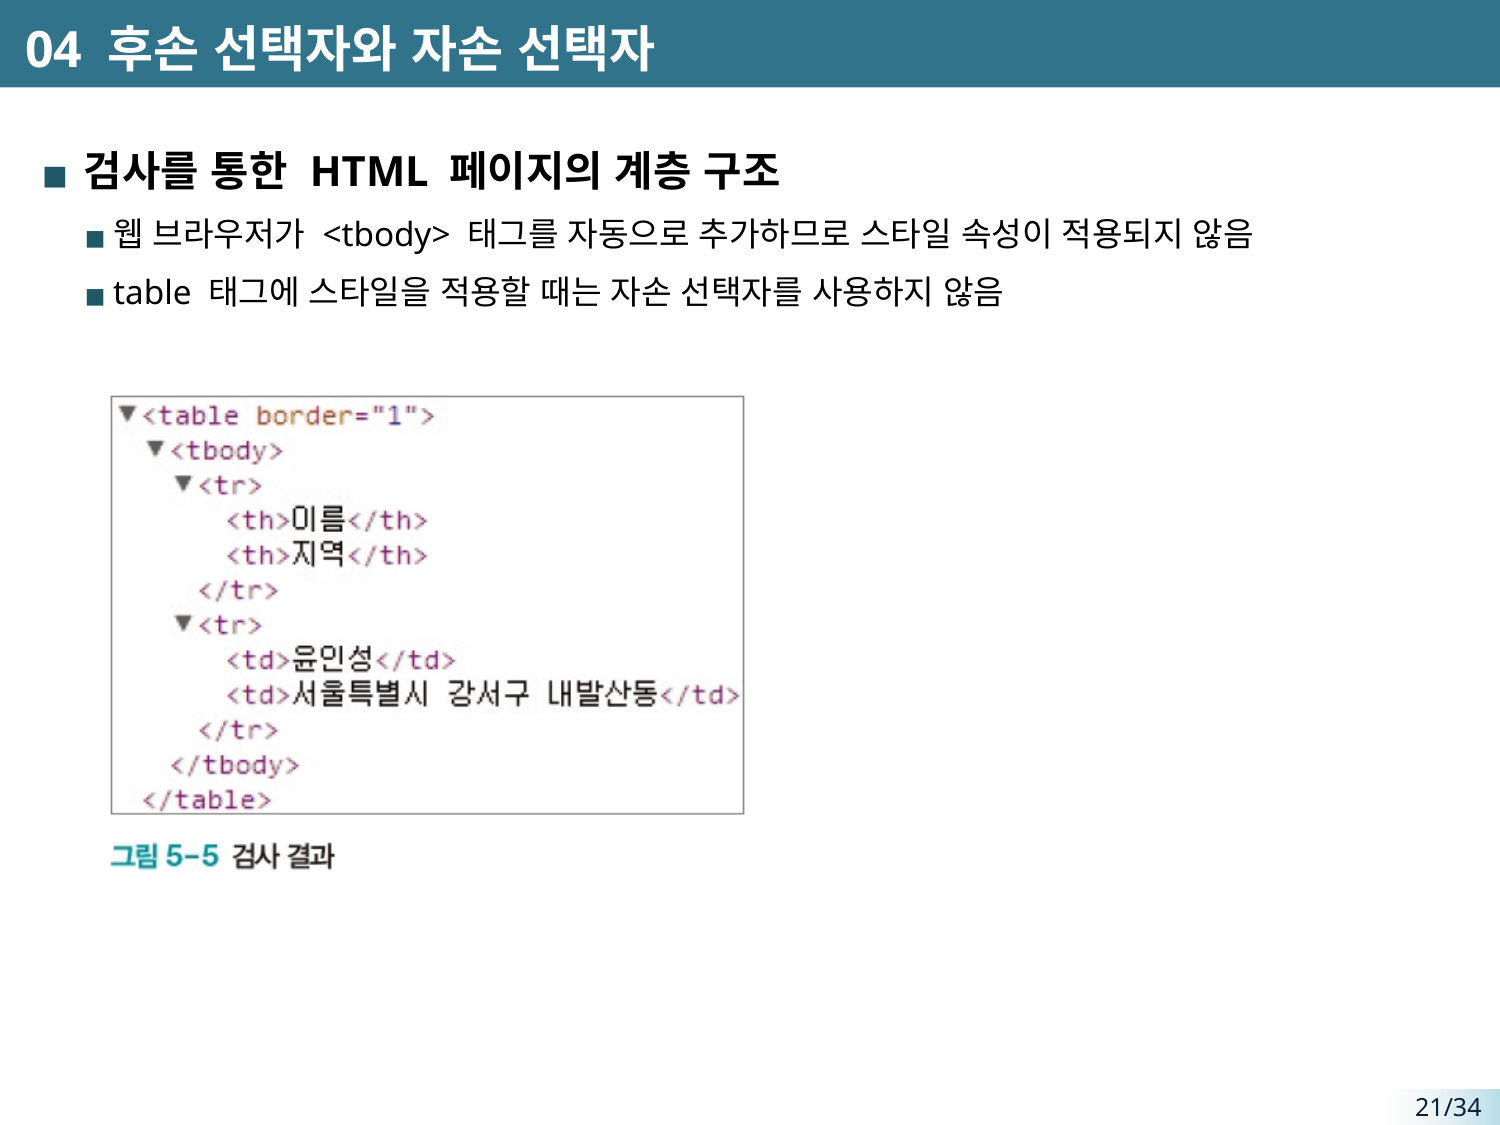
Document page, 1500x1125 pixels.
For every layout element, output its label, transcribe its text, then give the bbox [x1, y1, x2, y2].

title 04 후손 선택자와 자손 선택자 [10, 8, 1288, 87]
picture [100, 385, 754, 880]
list 검사를 통한 HTML 페이지의 계층 구조 웹 브라우저가 <tbody> 태그를 자동으로 추가하므로 스타일 속성이 적용되지 않음 table 태그에 스타일을 적용할 때는 자손 선택자를 사용하지 않음 [10, 126, 1481, 1057]
